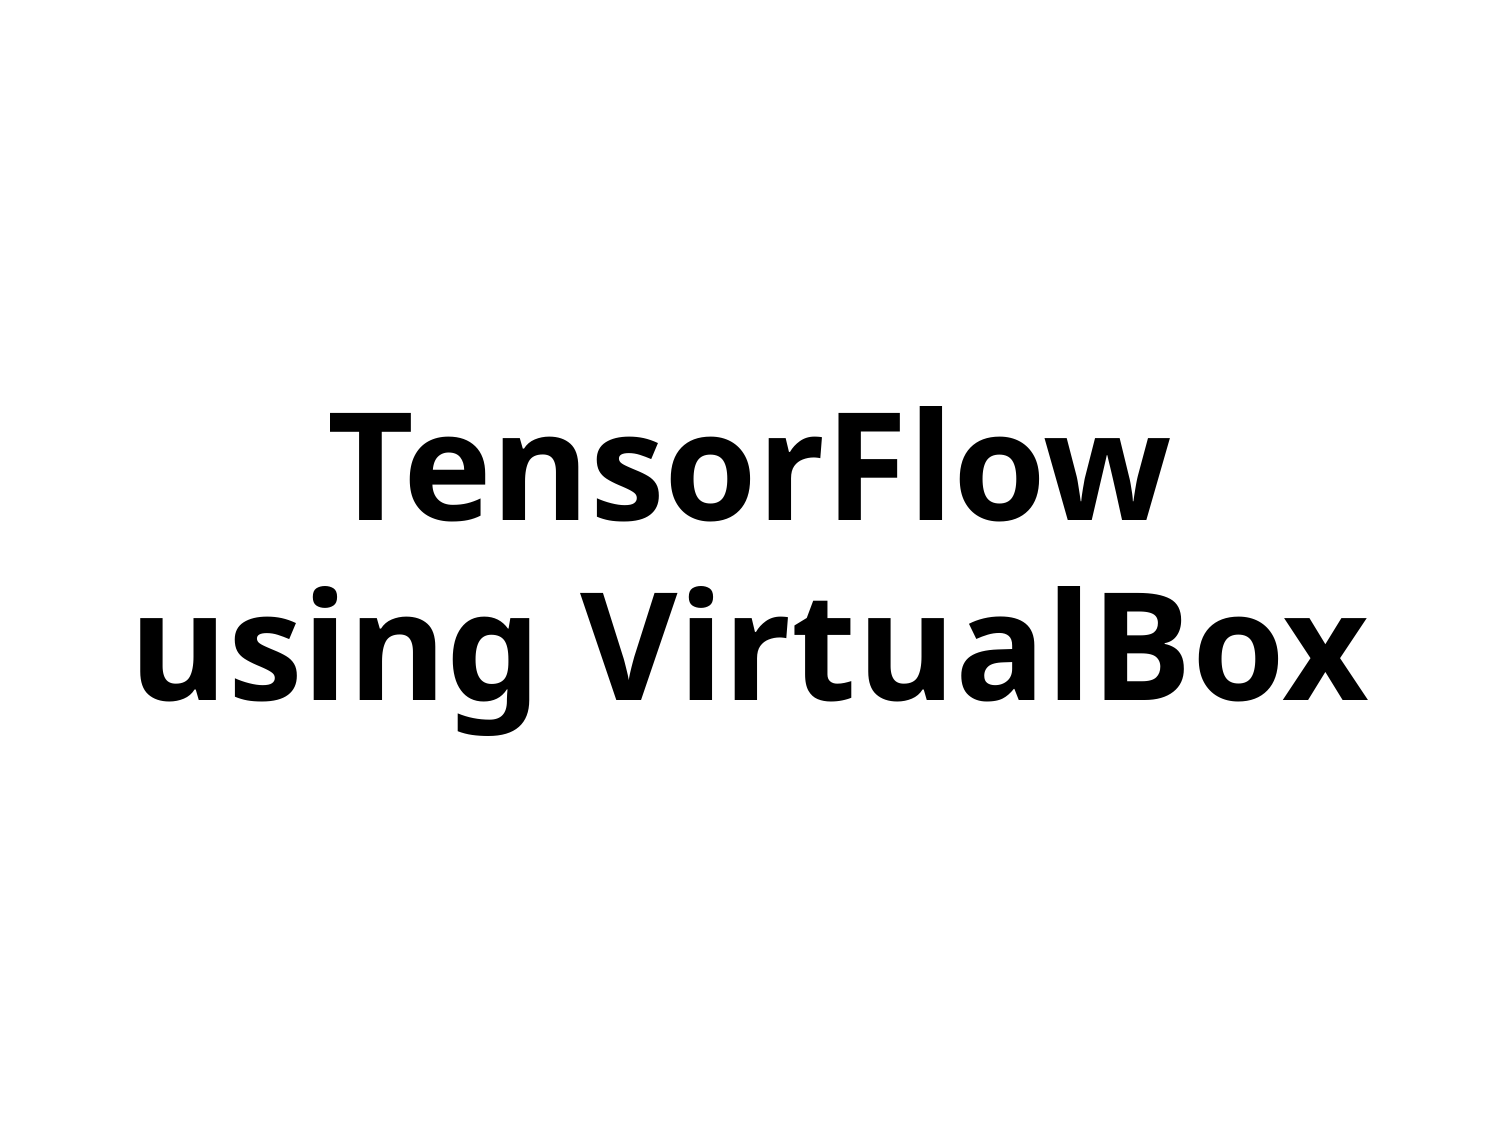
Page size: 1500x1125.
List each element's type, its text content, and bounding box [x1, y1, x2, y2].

title TensorFlow using VirtualBox [112, 302, 1388, 800]
